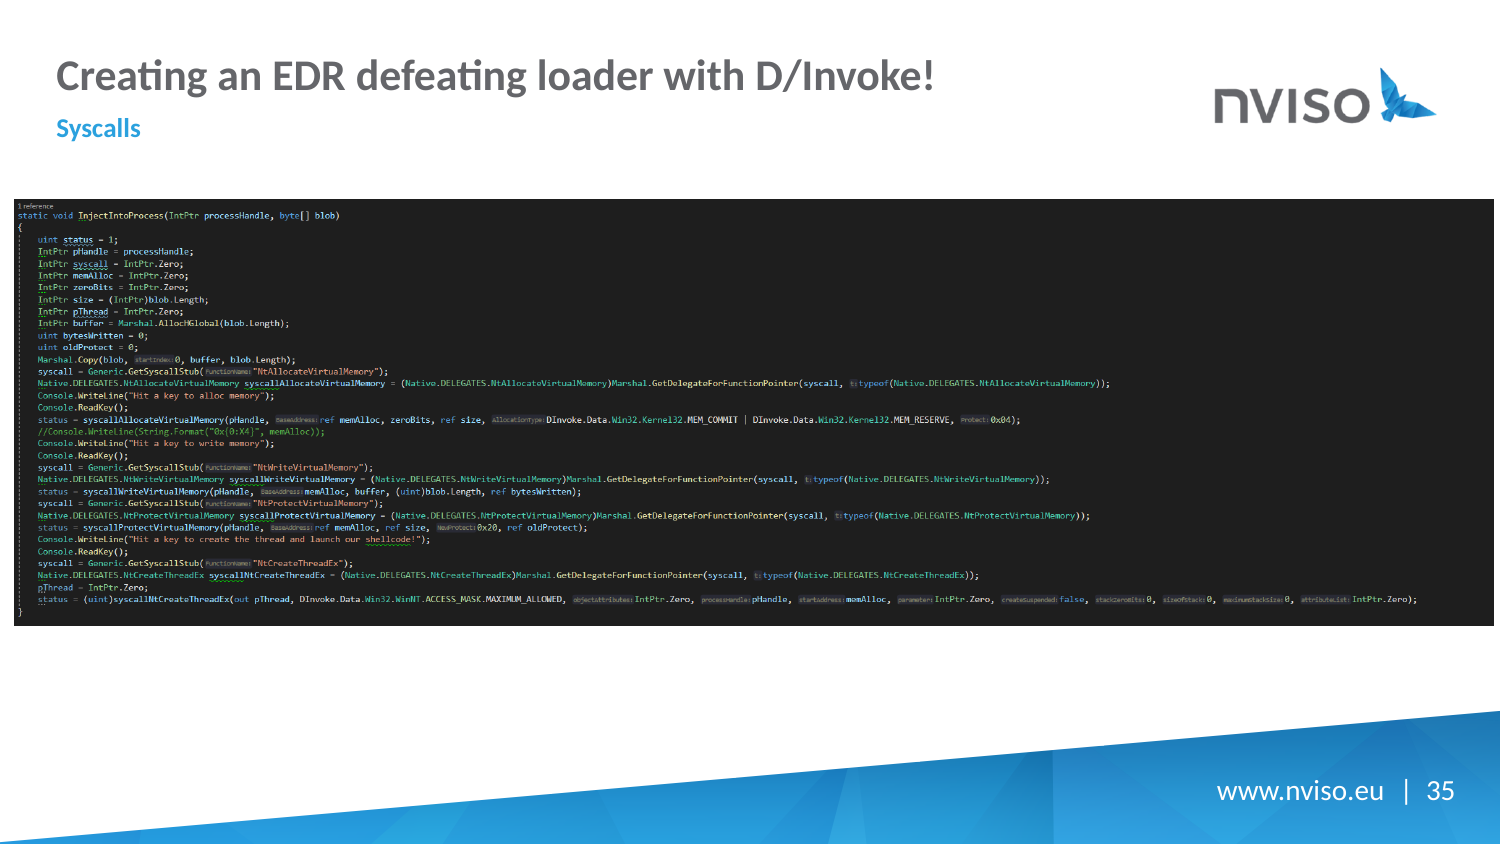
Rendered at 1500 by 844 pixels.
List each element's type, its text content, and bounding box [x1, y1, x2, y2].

picture [1210, 64, 1441, 127]
picture [0, 686, 1500, 844]
list Syscalls [41, 102, 1199, 162]
picture [14, 198, 1494, 626]
footer www.nviso.eu [924, 766, 1328, 812]
slide_number | 35 [1328, 766, 1471, 812]
title Creating an EDR defeating loader with D/Invoke! [41, 32, 1199, 102]
